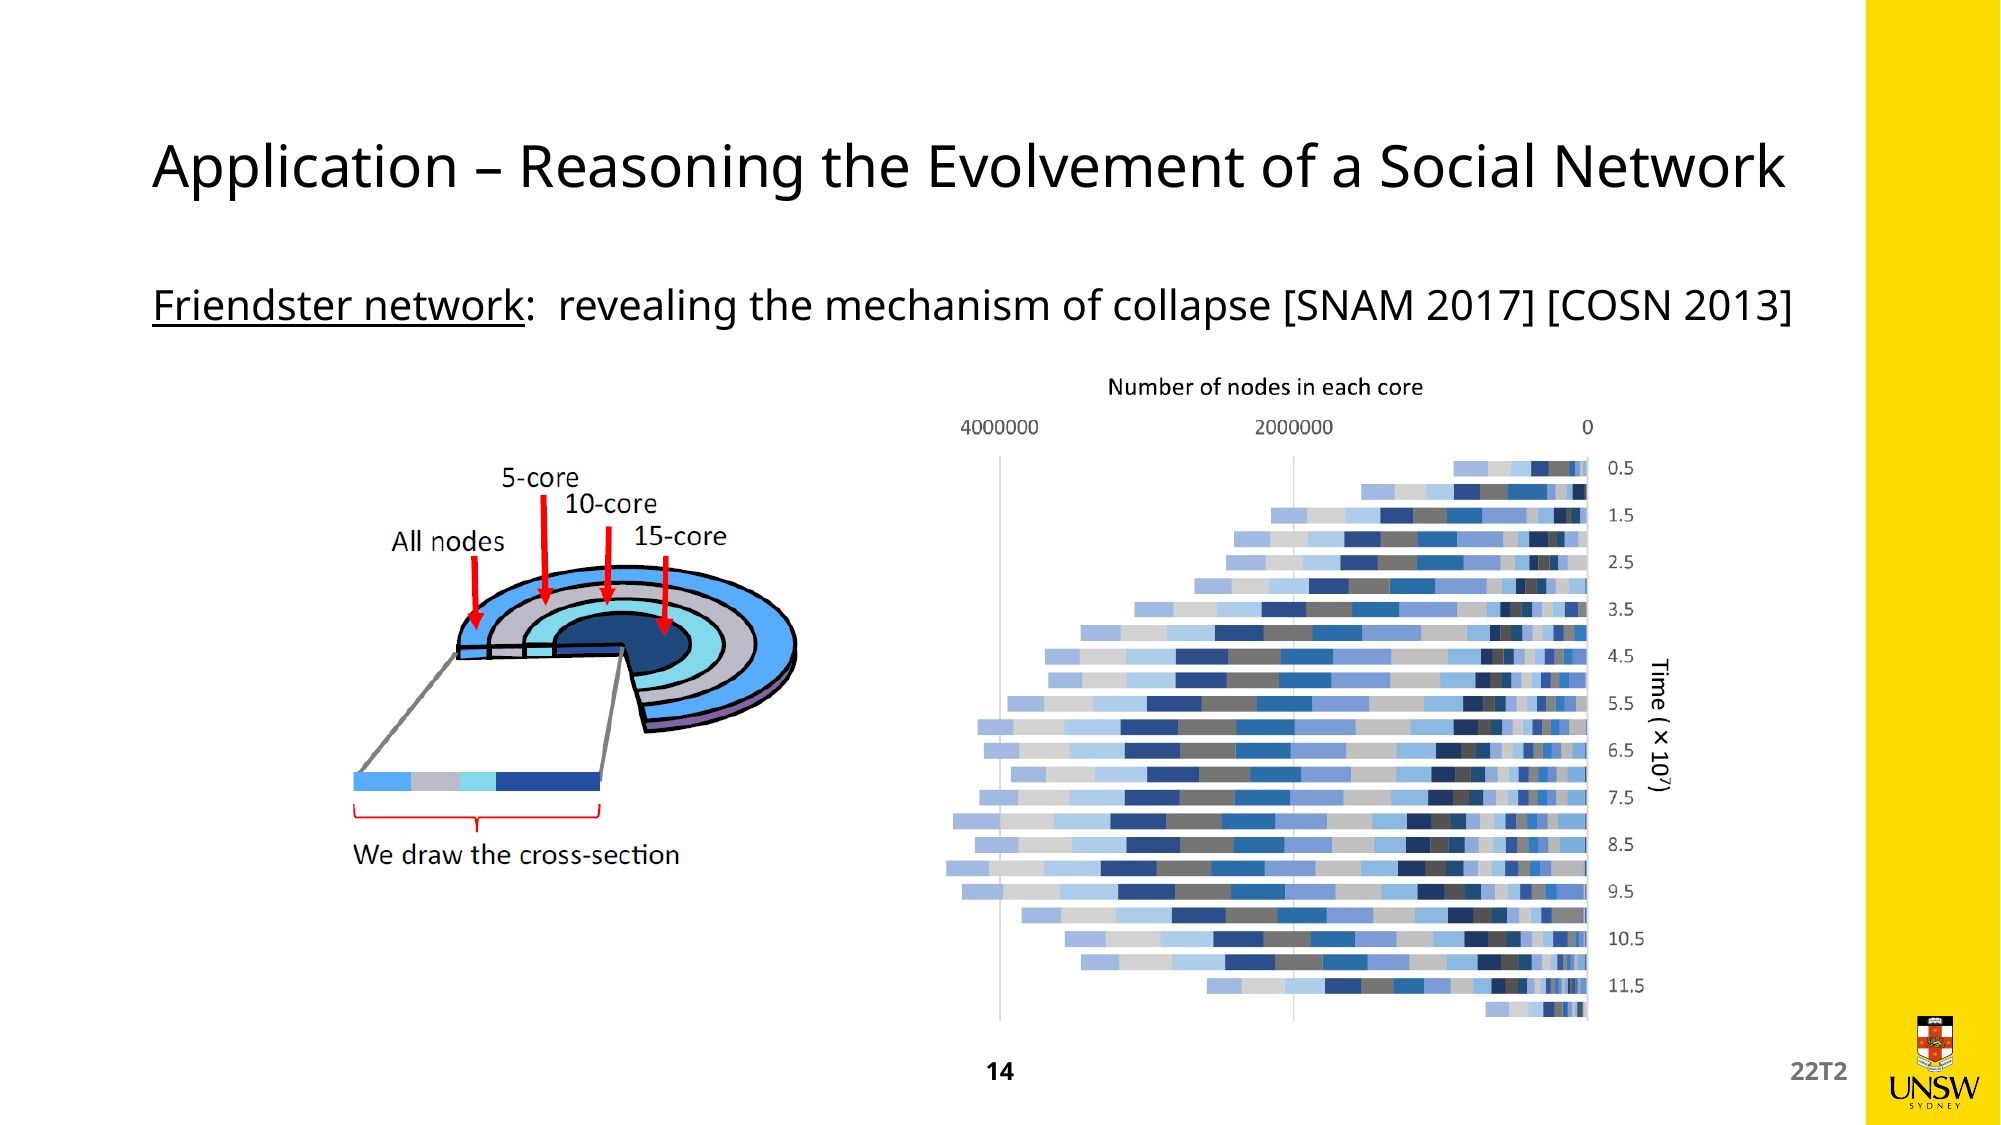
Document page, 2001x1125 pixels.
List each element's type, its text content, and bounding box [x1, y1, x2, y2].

slide_number 14 [774, 1042, 1225, 1103]
footer 22T2 [1225, 1042, 1863, 1103]
picture [318, 444, 825, 880]
picture [930, 371, 1682, 1028]
title Application – Reasoning the Evolvement of a Social Network [137, 59, 1863, 278]
list Friendster network: revealing the mechanism of collapse [SNAM 2017] [COSN 2013] [137, 277, 1821, 393]
picture [1890, 1016, 1980, 1109]
